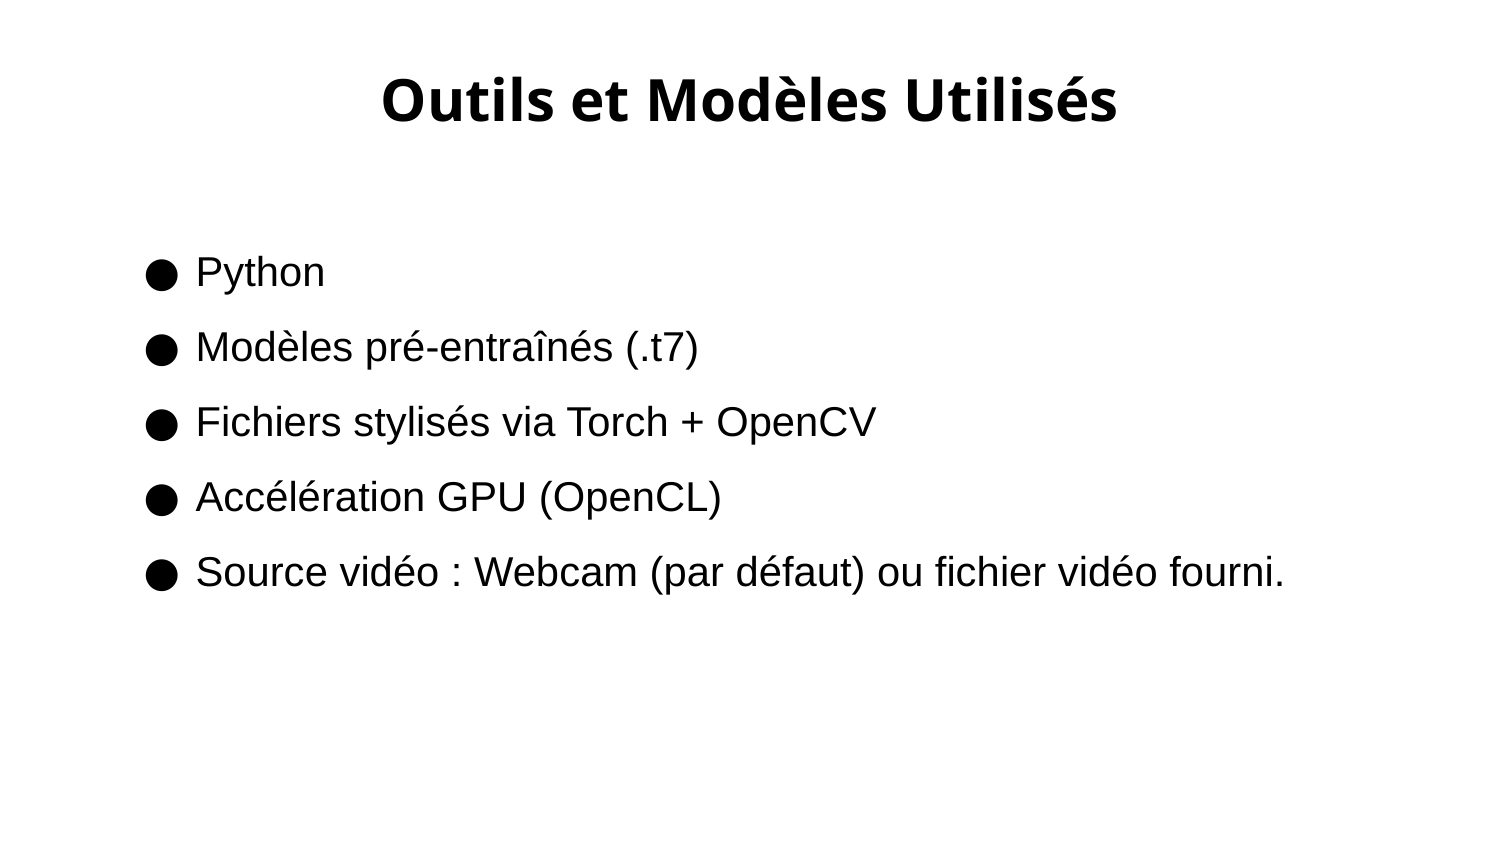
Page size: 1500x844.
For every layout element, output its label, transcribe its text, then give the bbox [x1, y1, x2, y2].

text_box Python Modèles pré-entraînés (.t7) Fichiers stylisés via Torch + OpenCV Accélération GPU (OpenCL) Source vidéo : Webcam (par défaut) ou fichier vidéo fourni. [128, 204, 1388, 632]
title Outils et Modèles Utilisés [75, 67, 1425, 129]
